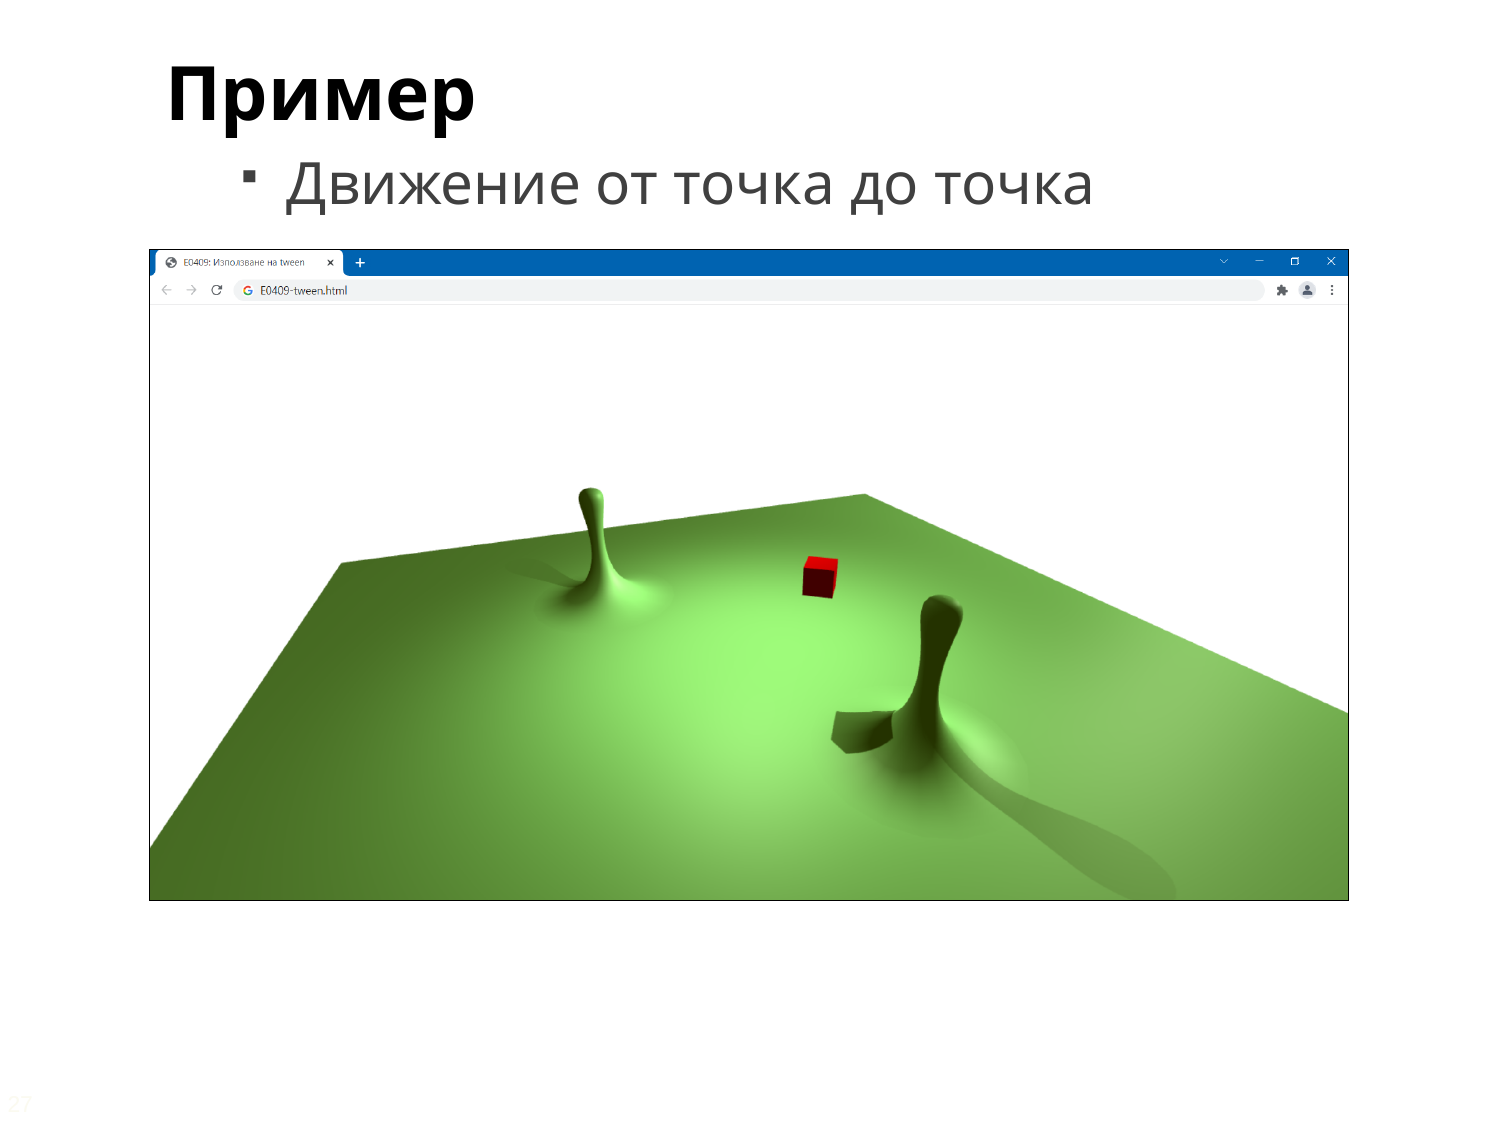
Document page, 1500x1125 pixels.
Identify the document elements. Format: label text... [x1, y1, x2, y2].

picture [149, 249, 1349, 901]
list Пример Движение от точка до точка [150, 37, 1488, 1113]
